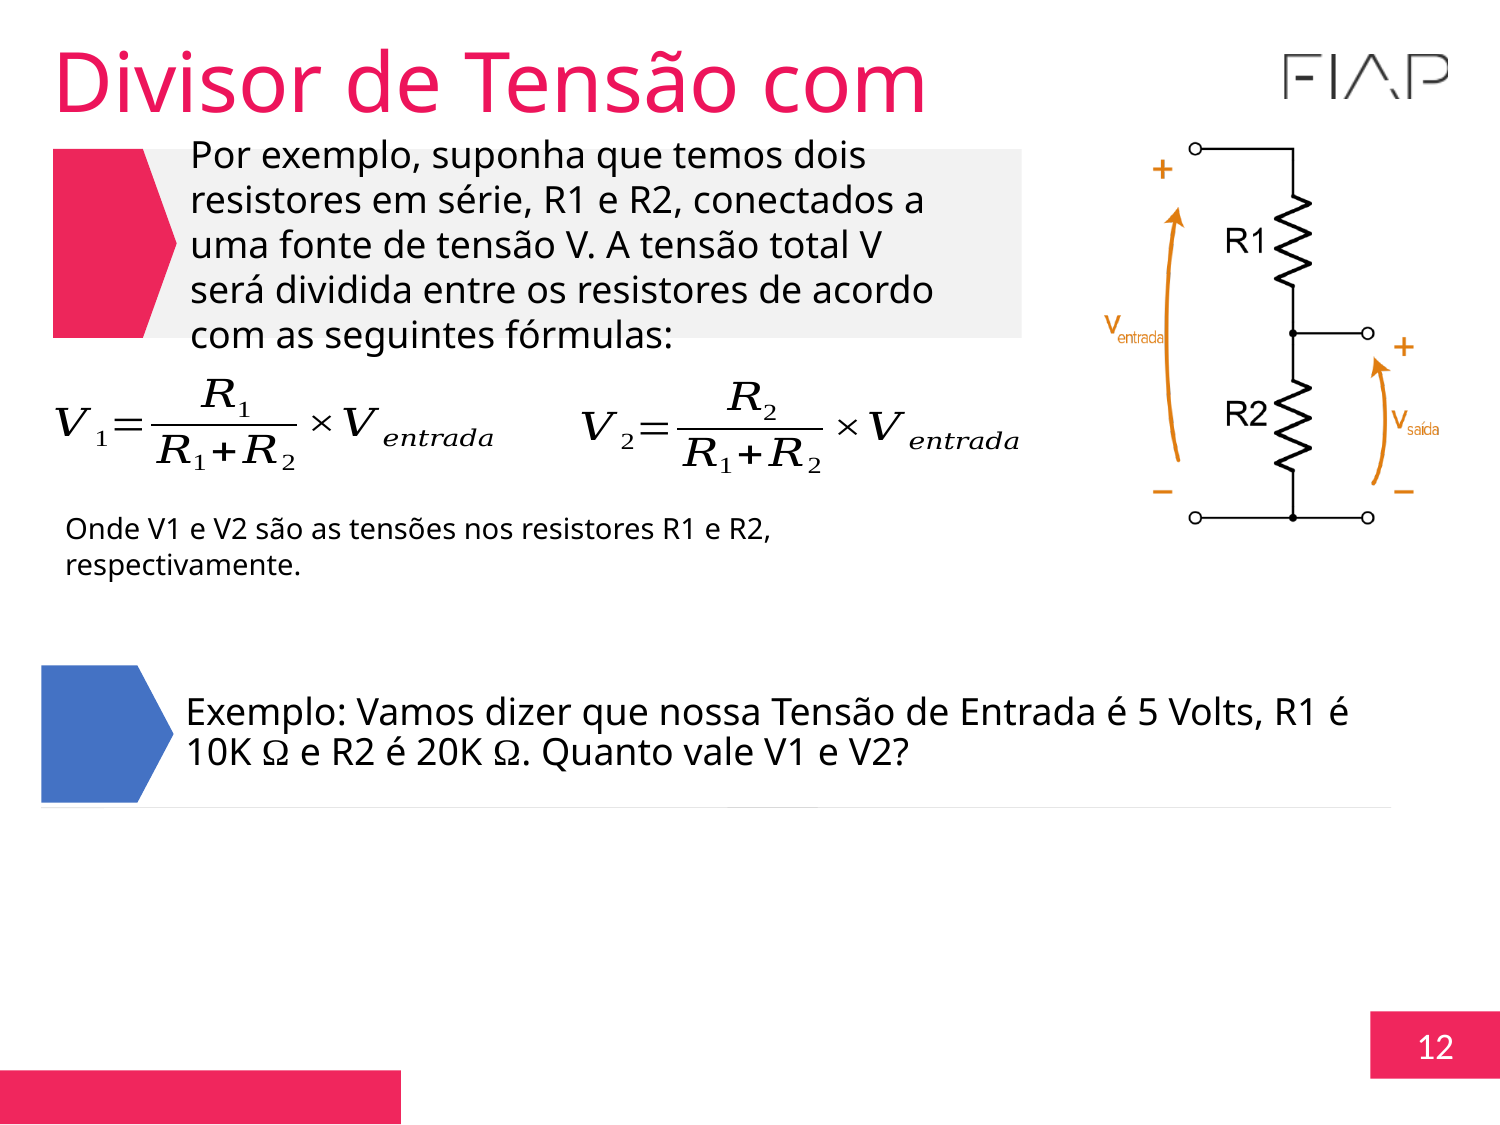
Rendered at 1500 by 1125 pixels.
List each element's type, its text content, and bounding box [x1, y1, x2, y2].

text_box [41, 665, 1392, 803]
text_box Divisor de Tensão com Resistores [37, 21, 1199, 237]
picture [1104, 137, 1441, 529]
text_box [52, 148, 1022, 338]
text_box Onde V1 e V2 são as tensões nos resistores R1 e R2, respectivamente. [50, 503, 936, 589]
